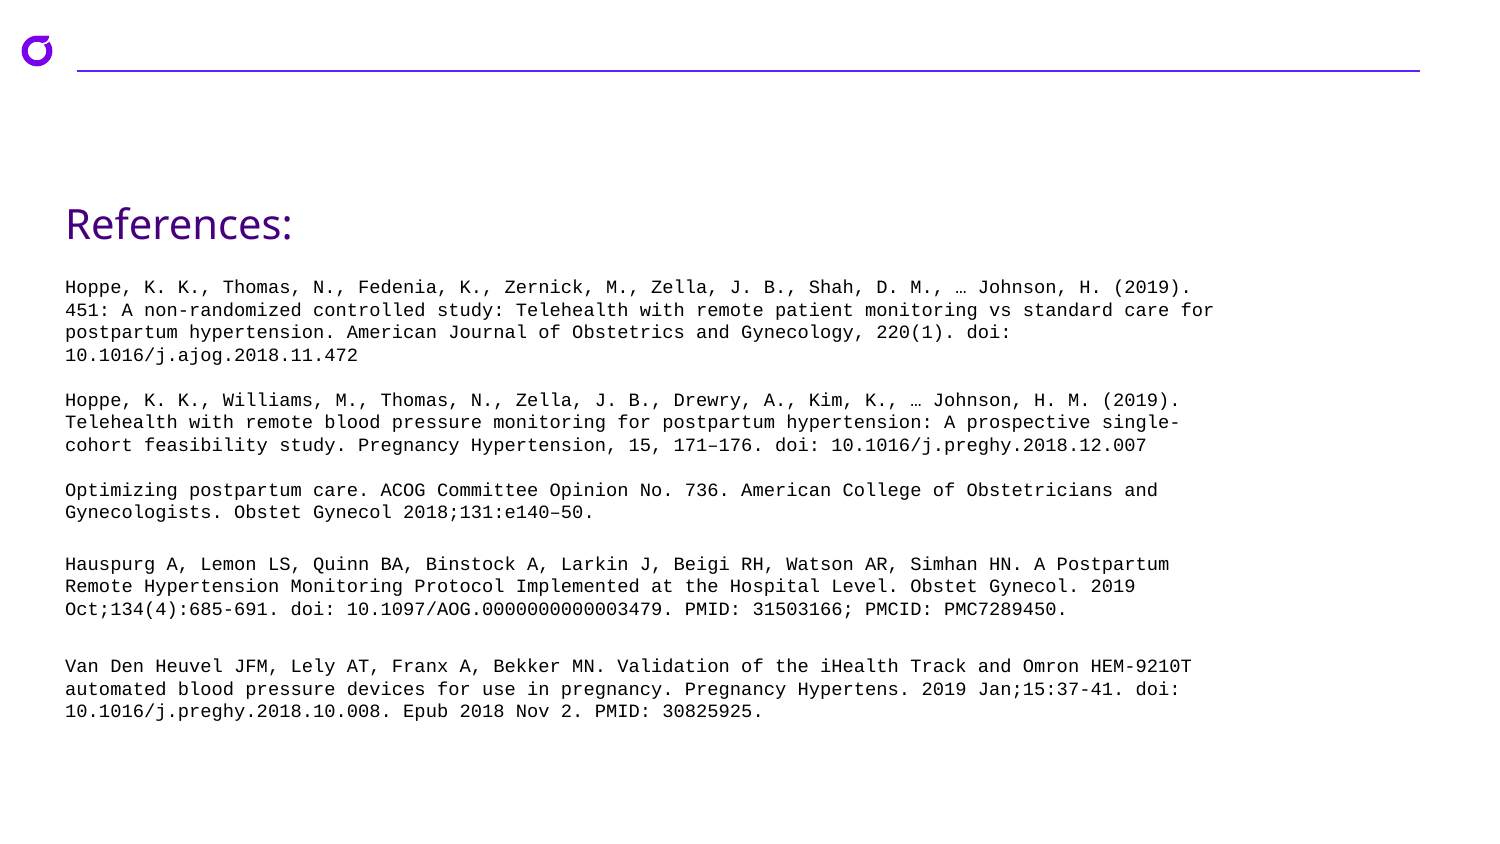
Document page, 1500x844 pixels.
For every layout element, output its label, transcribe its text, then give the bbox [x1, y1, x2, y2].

picture [17, 31, 57, 71]
text_box References: Hoppe, K. K., Thomas, N., Fedenia, K., Zernick, M., Zella, J. B., Shah, D. M., … Johnson, H. (2019). 451: A non-randomized controlled study: Telehealth with remote patient monitoring vs standard care for postpartum hypertension. American Journal of Obstetrics and Gynecology, 220(1). doi: 10.1016/j.ajog.2018.11.472 Hoppe, K. K., Williams, M., Thomas, N., Zella, J. B., Drewry, A., Kim, K., … Johnson, H. M. (2019). Telehealth with remote blood pressure monitoring for postpartum hypertension: A prospective single-cohort feasibility study. Pregnancy Hypertension, 15, 171–176. doi: 10.1016/j.preghy.2018.12.007 Optimizing postpartum care. ACOG Committee Opinion No. 736. American College of Obstetricians and Gynecologists. Obstet Gynecol 2018;131:e140–50. Hauspurg A, Lemon LS, Quinn BA, Binstock A, Larkin J, Beigi RH, Watson AR, Simhan HN. A Postpartum Remote Hypertension Monitoring Protocol Implemented at the Hospital Level. Obstet Gynecol. 2019 Oct;134(4):685-691. doi: 10.1097/AOG.0000000000003479. PMID: 31503166; PMCID: PMC7289450. Van Den Heuvel JFM, Lely AT, Franx A, Bekker MN. Validation of the iHealth Track and Omron HEM-9210T automated blood pressure devices for use in pregnancy. Pregnancy Hypertens. 2019 Jan;15:37-41. doi: 10.1016/j.preghy.2018.10.008. Epub 2018 Nov 2. PMID: 30825925. [50, 182, 1239, 737]
